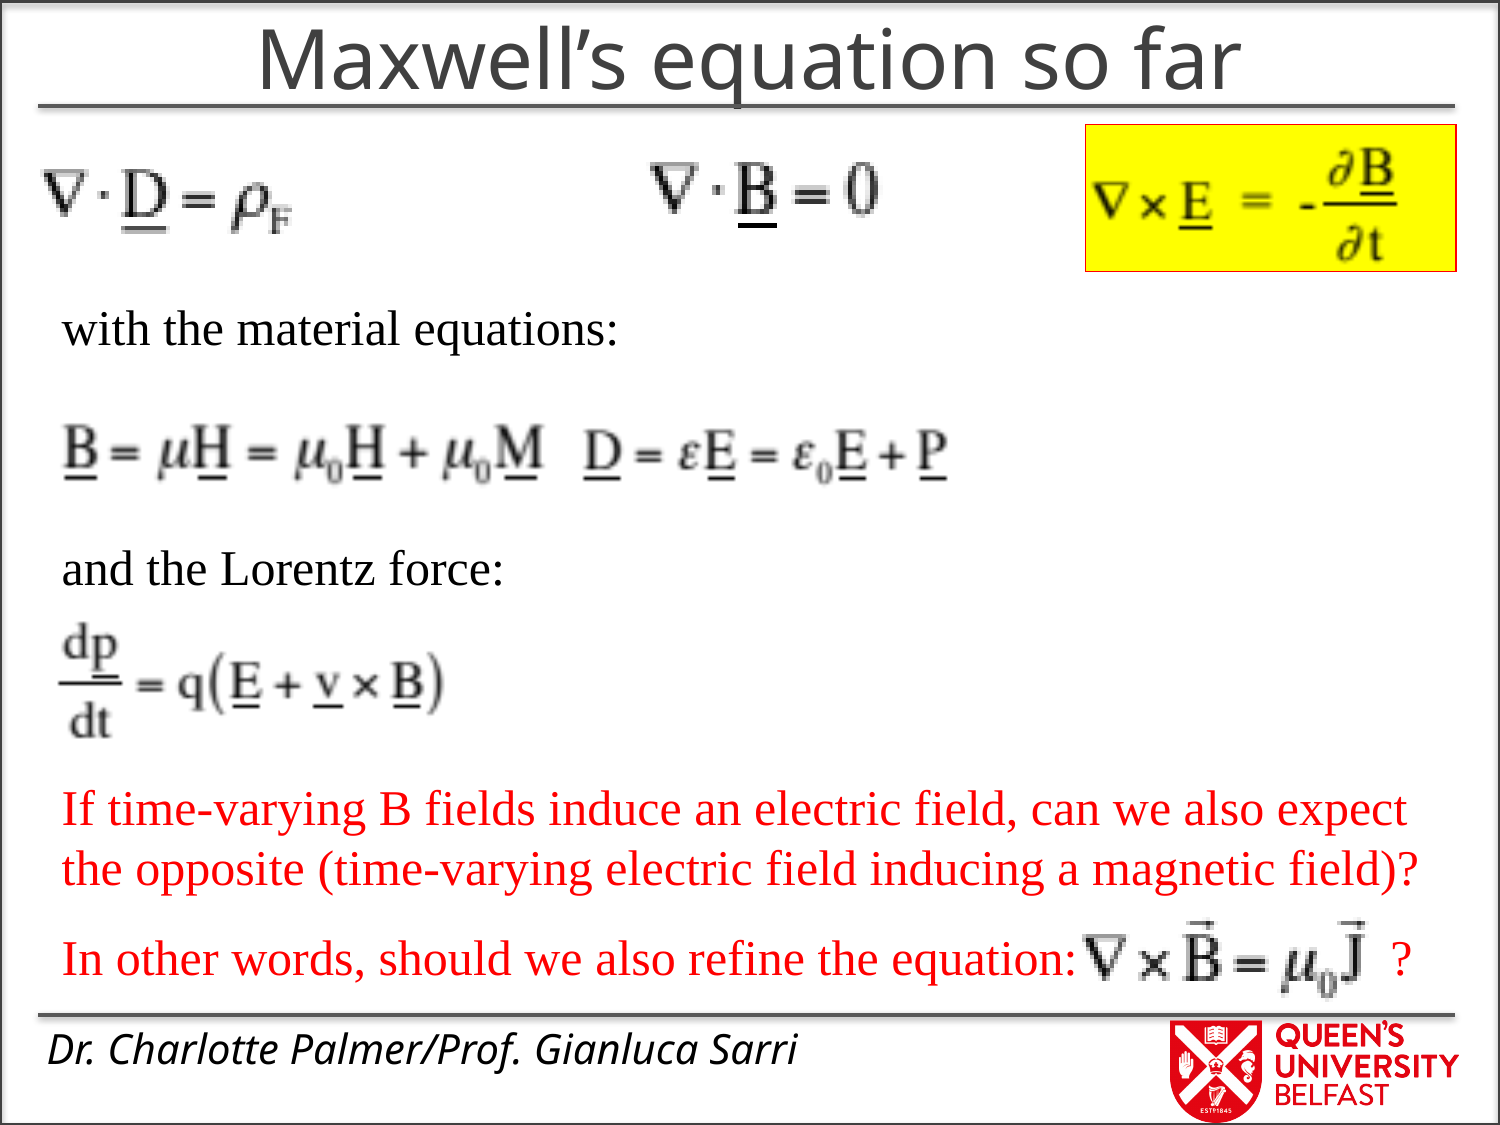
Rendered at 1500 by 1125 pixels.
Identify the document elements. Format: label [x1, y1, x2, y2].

text_box [55, 414, 556, 490]
text_box [1085, 124, 1456, 272]
text_box [31, 156, 297, 240]
picture [1170, 1019, 1459, 1123]
text_box [578, 420, 952, 490]
text_box [0, 0, 1500, 1125]
text_box [641, 148, 884, 238]
text_box [53, 607, 449, 749]
text_box [1075, 909, 1374, 1008]
